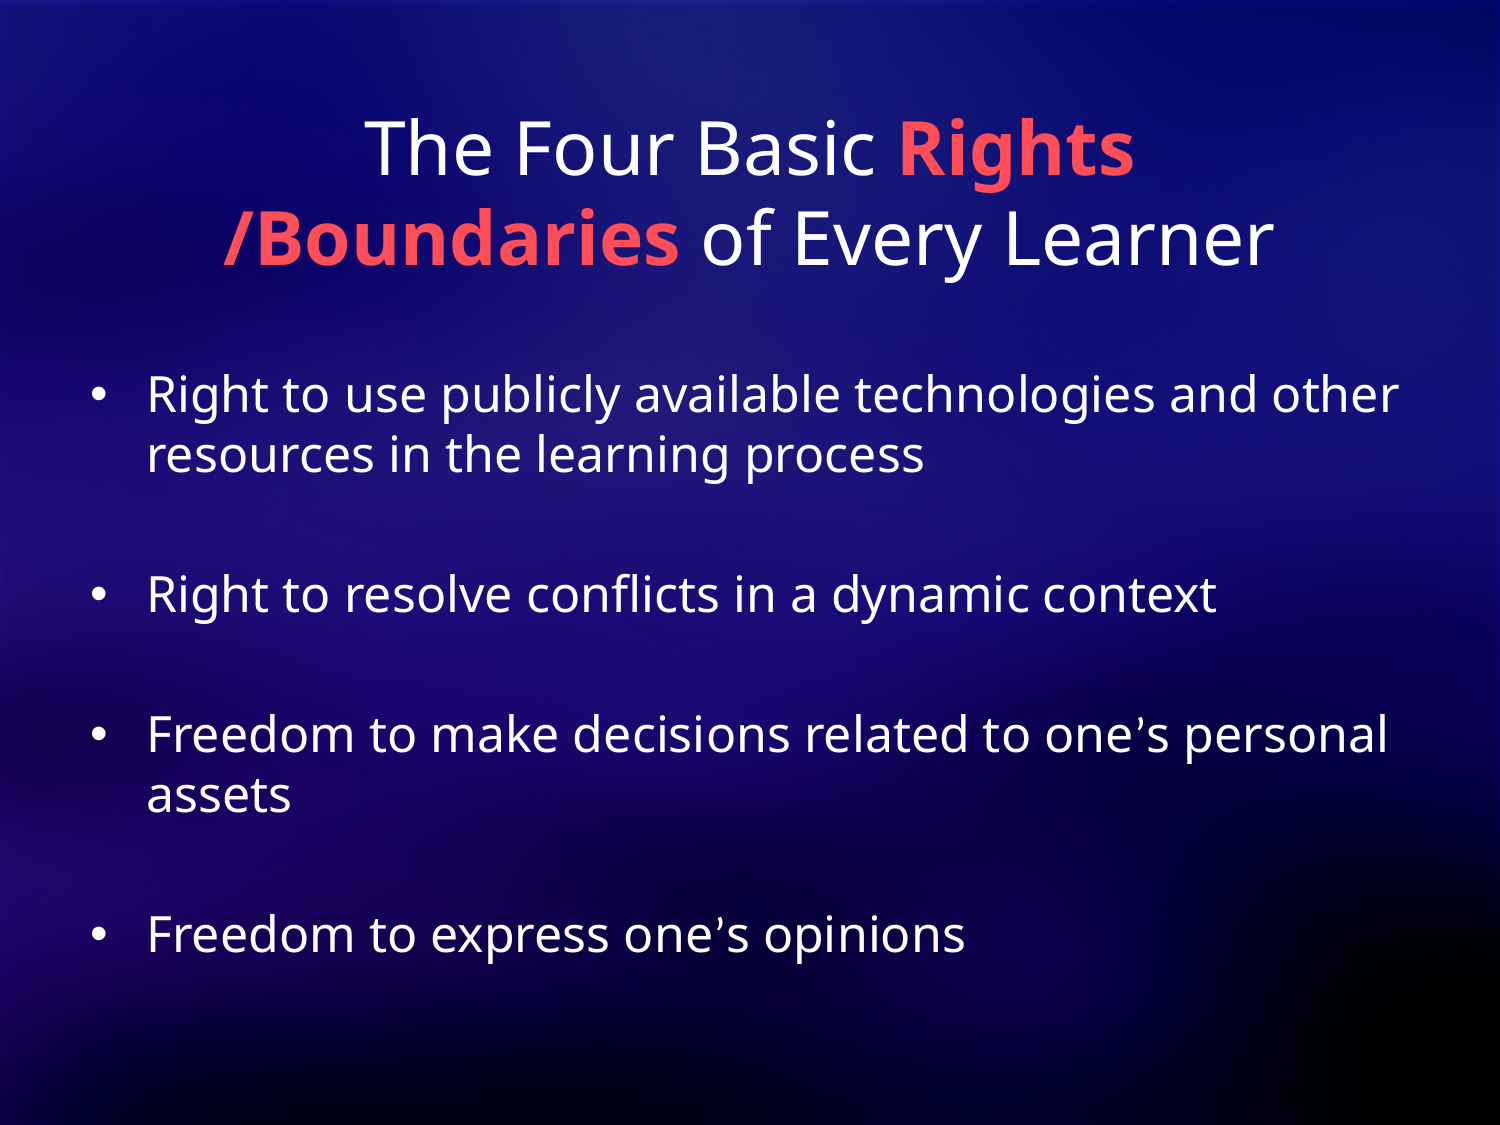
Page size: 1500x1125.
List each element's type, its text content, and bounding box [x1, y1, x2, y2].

text_box [0, 0, 1500, 1125]
title The Four Basic Rights /Boundaries of Every Learner [167, 91, 1333, 289]
text_box Right to use publicly available technologies and other resources in the learning process Right to resolve conflicts in a dynamic context Freedom to make decisions related to one’s personal assets Freedom to express one’s opinions [75, 355, 1425, 1019]
